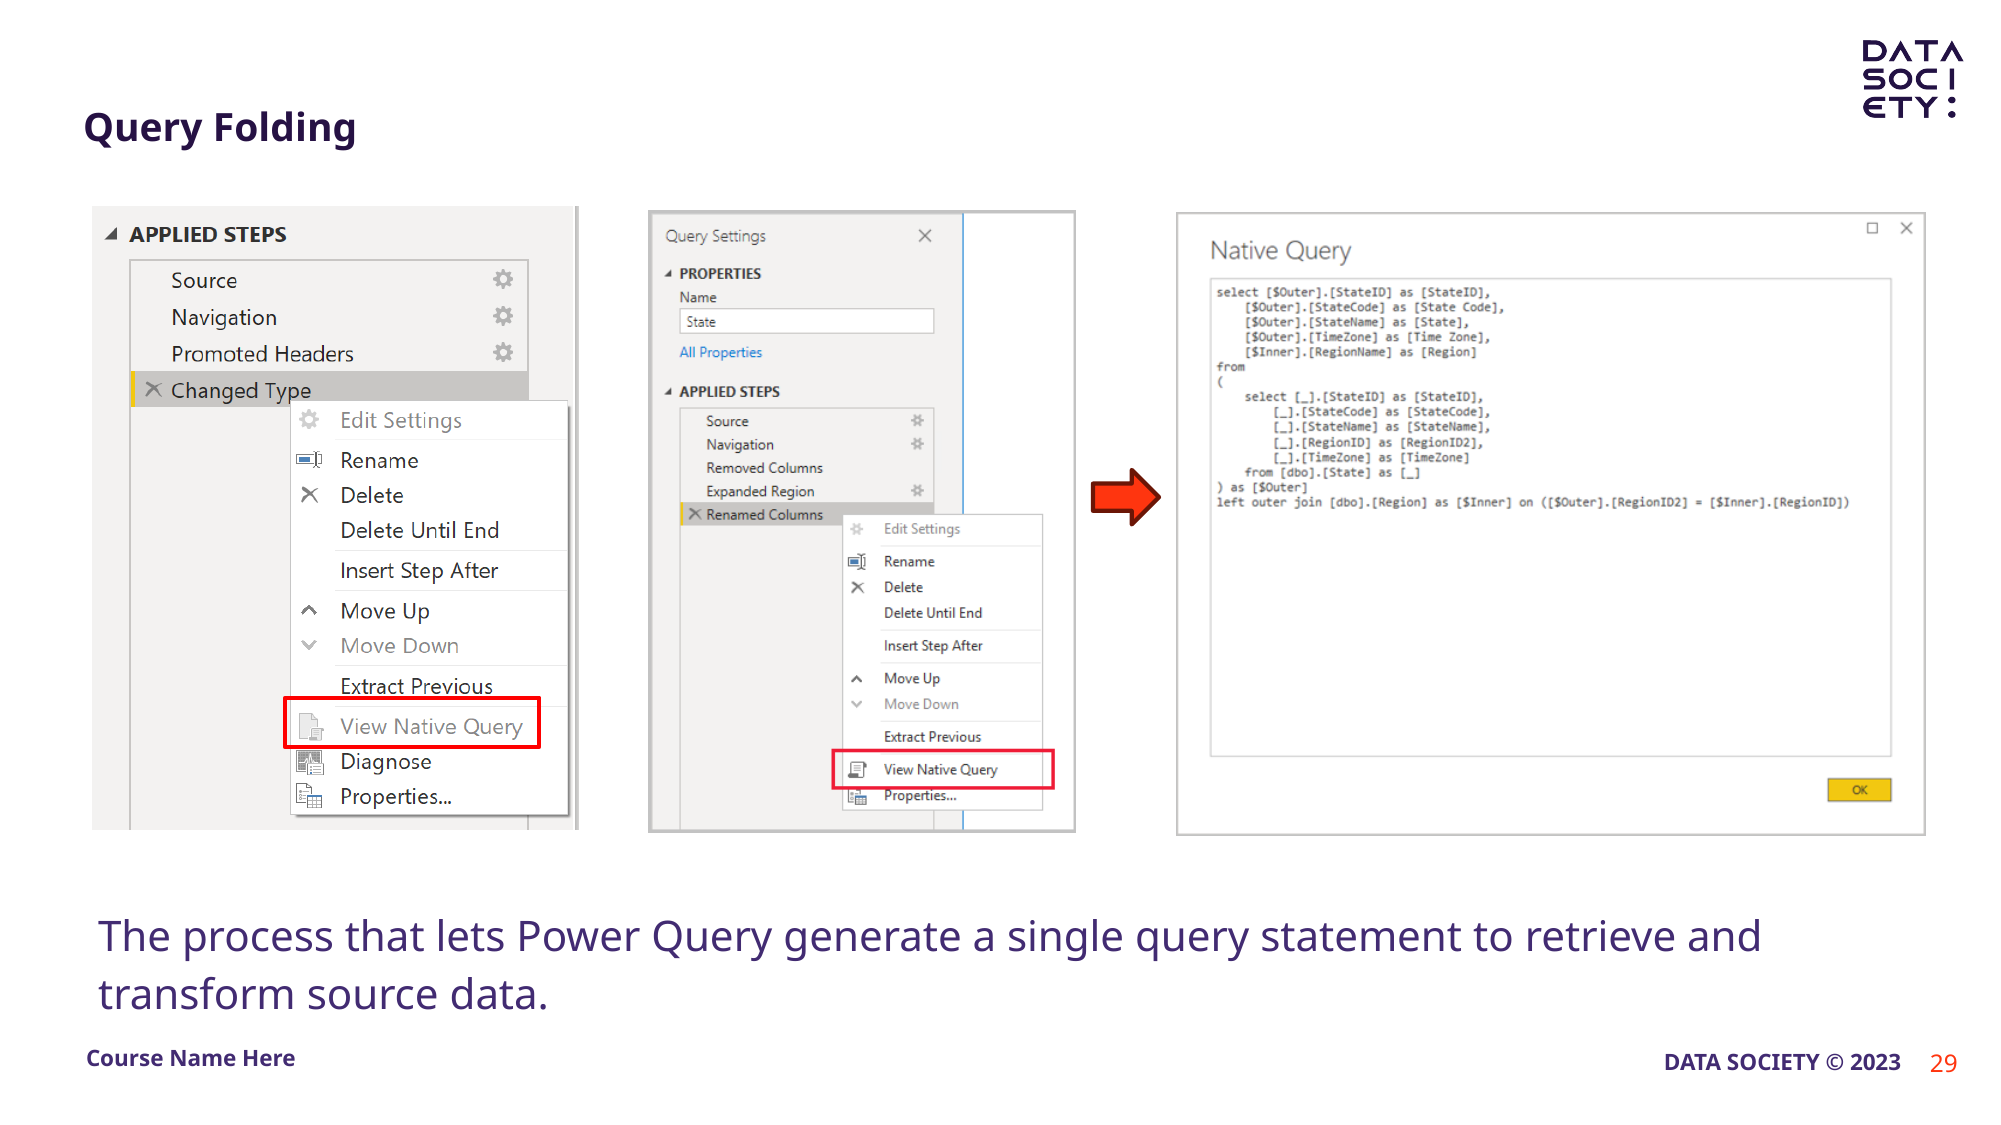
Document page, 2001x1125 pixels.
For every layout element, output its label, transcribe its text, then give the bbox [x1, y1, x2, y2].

picture [1863, 40, 1964, 118]
picture [1176, 212, 1926, 837]
title Query Folding [68, 87, 1932, 213]
picture [648, 209, 1076, 833]
text_box [1092, 469, 1160, 525]
slide_number ‹#› [1853, 1033, 1974, 1097]
list The process that lets Power Query generate a single query statement to retrieve and transform source data. [68, 887, 1932, 1034]
picture [91, 206, 580, 830]
